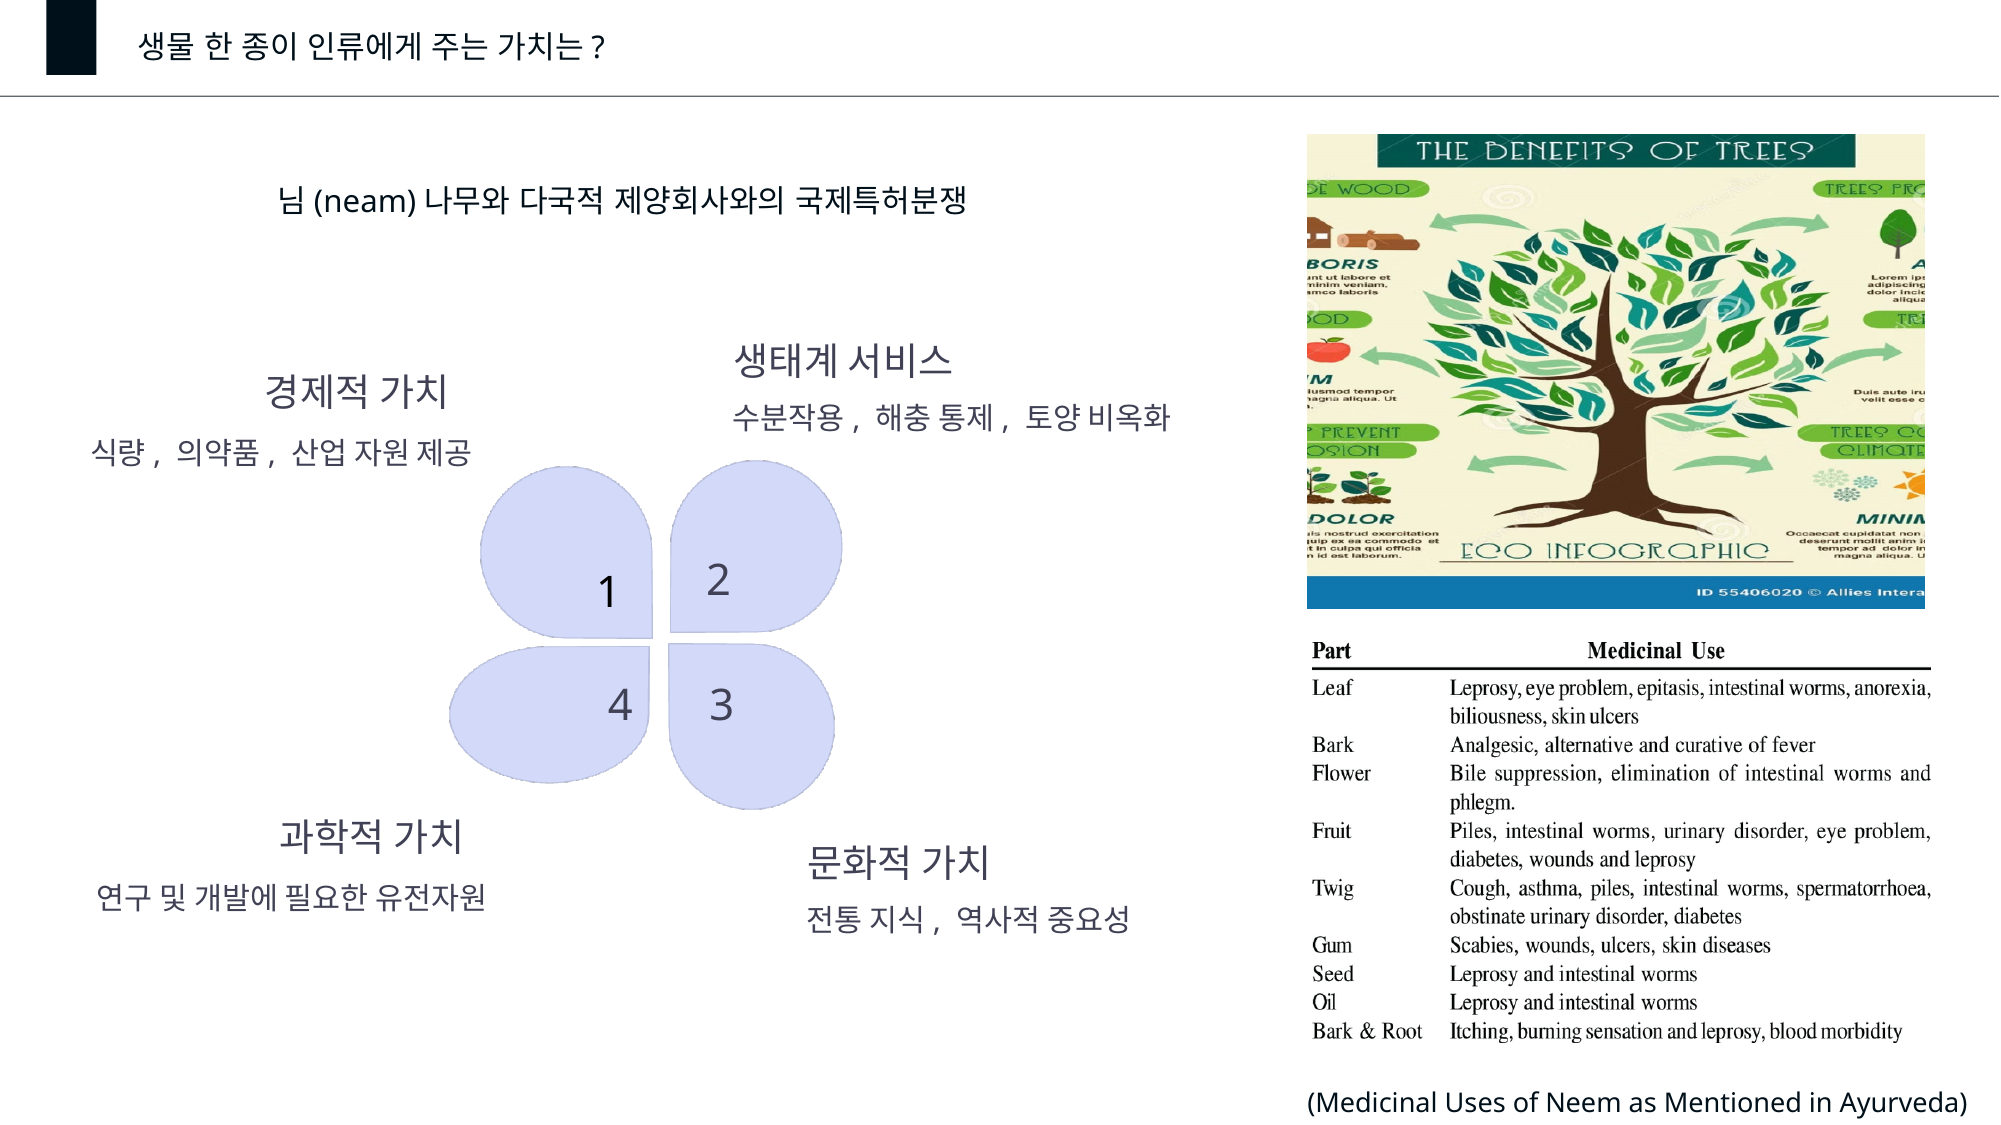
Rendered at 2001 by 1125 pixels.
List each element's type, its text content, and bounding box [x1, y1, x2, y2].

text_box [539, 534, 754, 698]
text_box 과학적 가치 [76, 811, 465, 860]
text_box (Medicinal Uses of Neem as Mentioned in Ayurveda) [1307, 1085, 2000, 1115]
picture [406, 423, 903, 857]
text_box 전통 지식, 역사적 중요성 [806, 888, 1203, 939]
text_box 수분작용, 해충 통제, 토양 비옥화 [732, 386, 1212, 437]
text_box 문화적 가치 [806, 836, 1195, 886]
text_box 님(neam)나무와 다국적 제양회사와의 국제특허분쟁 [277, 181, 1063, 243]
text_box 식량, 의약품, 산업 자원 제공 [77, 421, 473, 471]
text_box 생물 한 종이 인류에게 주는 가치는? [137, 27, 631, 89]
text_box 연구 및 개발에 필요한 유전자원 [91, 866, 488, 916]
text_box 경제적 가치 [62, 366, 450, 415]
picture [1312, 641, 1931, 1044]
picture [1306, 134, 1926, 609]
text_box 생태계 서비스 [733, 334, 1203, 384]
text_box [46, 0, 97, 75]
